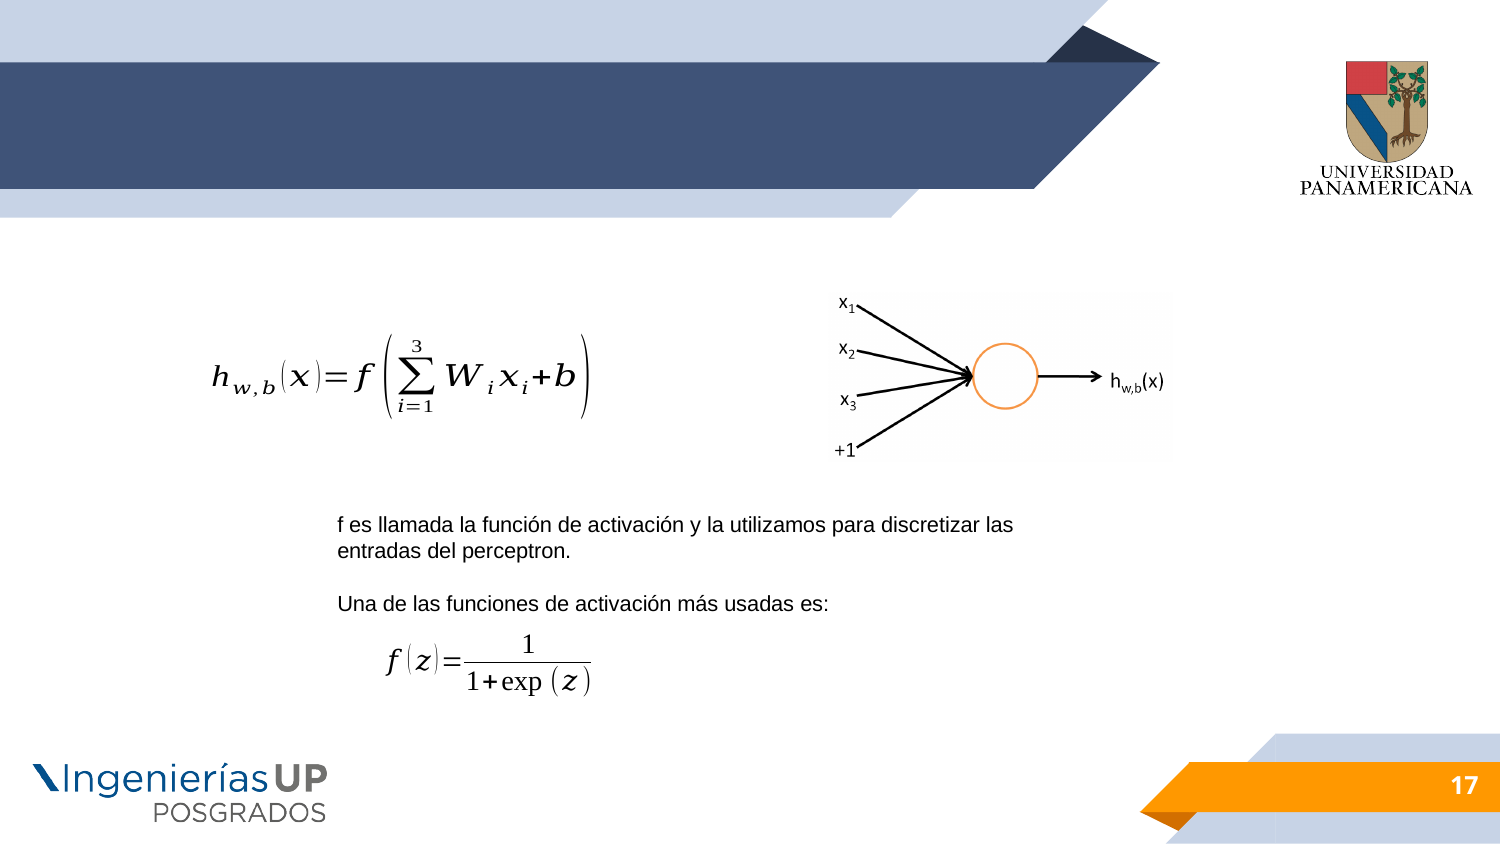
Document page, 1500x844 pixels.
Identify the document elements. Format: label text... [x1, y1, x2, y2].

picture [1286, 44, 1490, 210]
picture [827, 291, 1174, 463]
slide_number 17 [1249, 760, 1494, 813]
picture [15, 737, 344, 844]
text_box f es llamada la función de activación y la utilizamos para discretizar las entradas del perceptron. Una de las funciones de activación más usadas es: [322, 503, 1053, 623]
